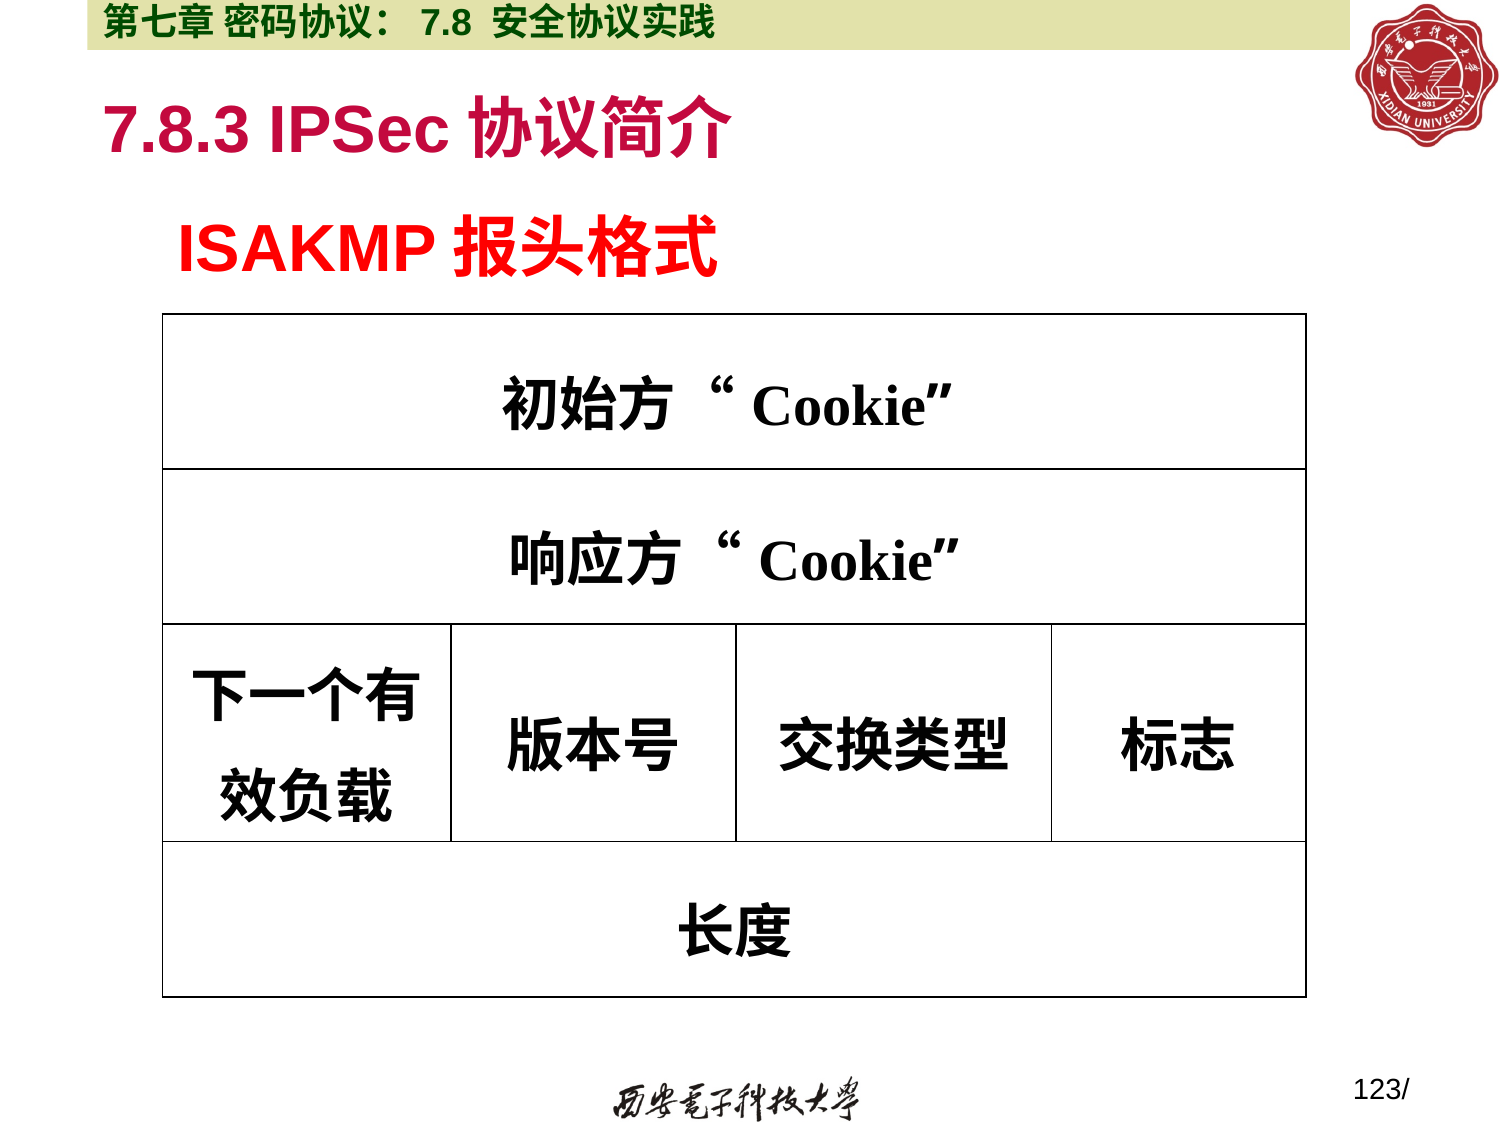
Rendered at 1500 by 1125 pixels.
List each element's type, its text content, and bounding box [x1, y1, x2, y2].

text_box 第七章 密码协议：7.8 安全协议实践 [87, 0, 1350, 50]
picture [1350, 0, 1500, 150]
slide_number 123/ [1212, 1062, 1426, 1113]
text_box ISAKMP报头格式 [162, 188, 1356, 301]
table_cell 下一个有效负载 [163, 625, 450, 841]
picture [612, 1076, 863, 1125]
table_header 初始方“Cookie” [163, 315, 1305, 468]
text_box [887, 1037, 1500, 1125]
table_cell 长度 [163, 842, 1305, 996]
table_cell 交换类型 [737, 625, 1051, 841]
text_box 7.8.3 IPSec协议简介 [87, 62, 1350, 150]
table_cell 标志 [1052, 625, 1305, 841]
table_cell 响应方“Cookie” [163, 470, 1305, 623]
table_cell 版本号 [452, 625, 735, 841]
